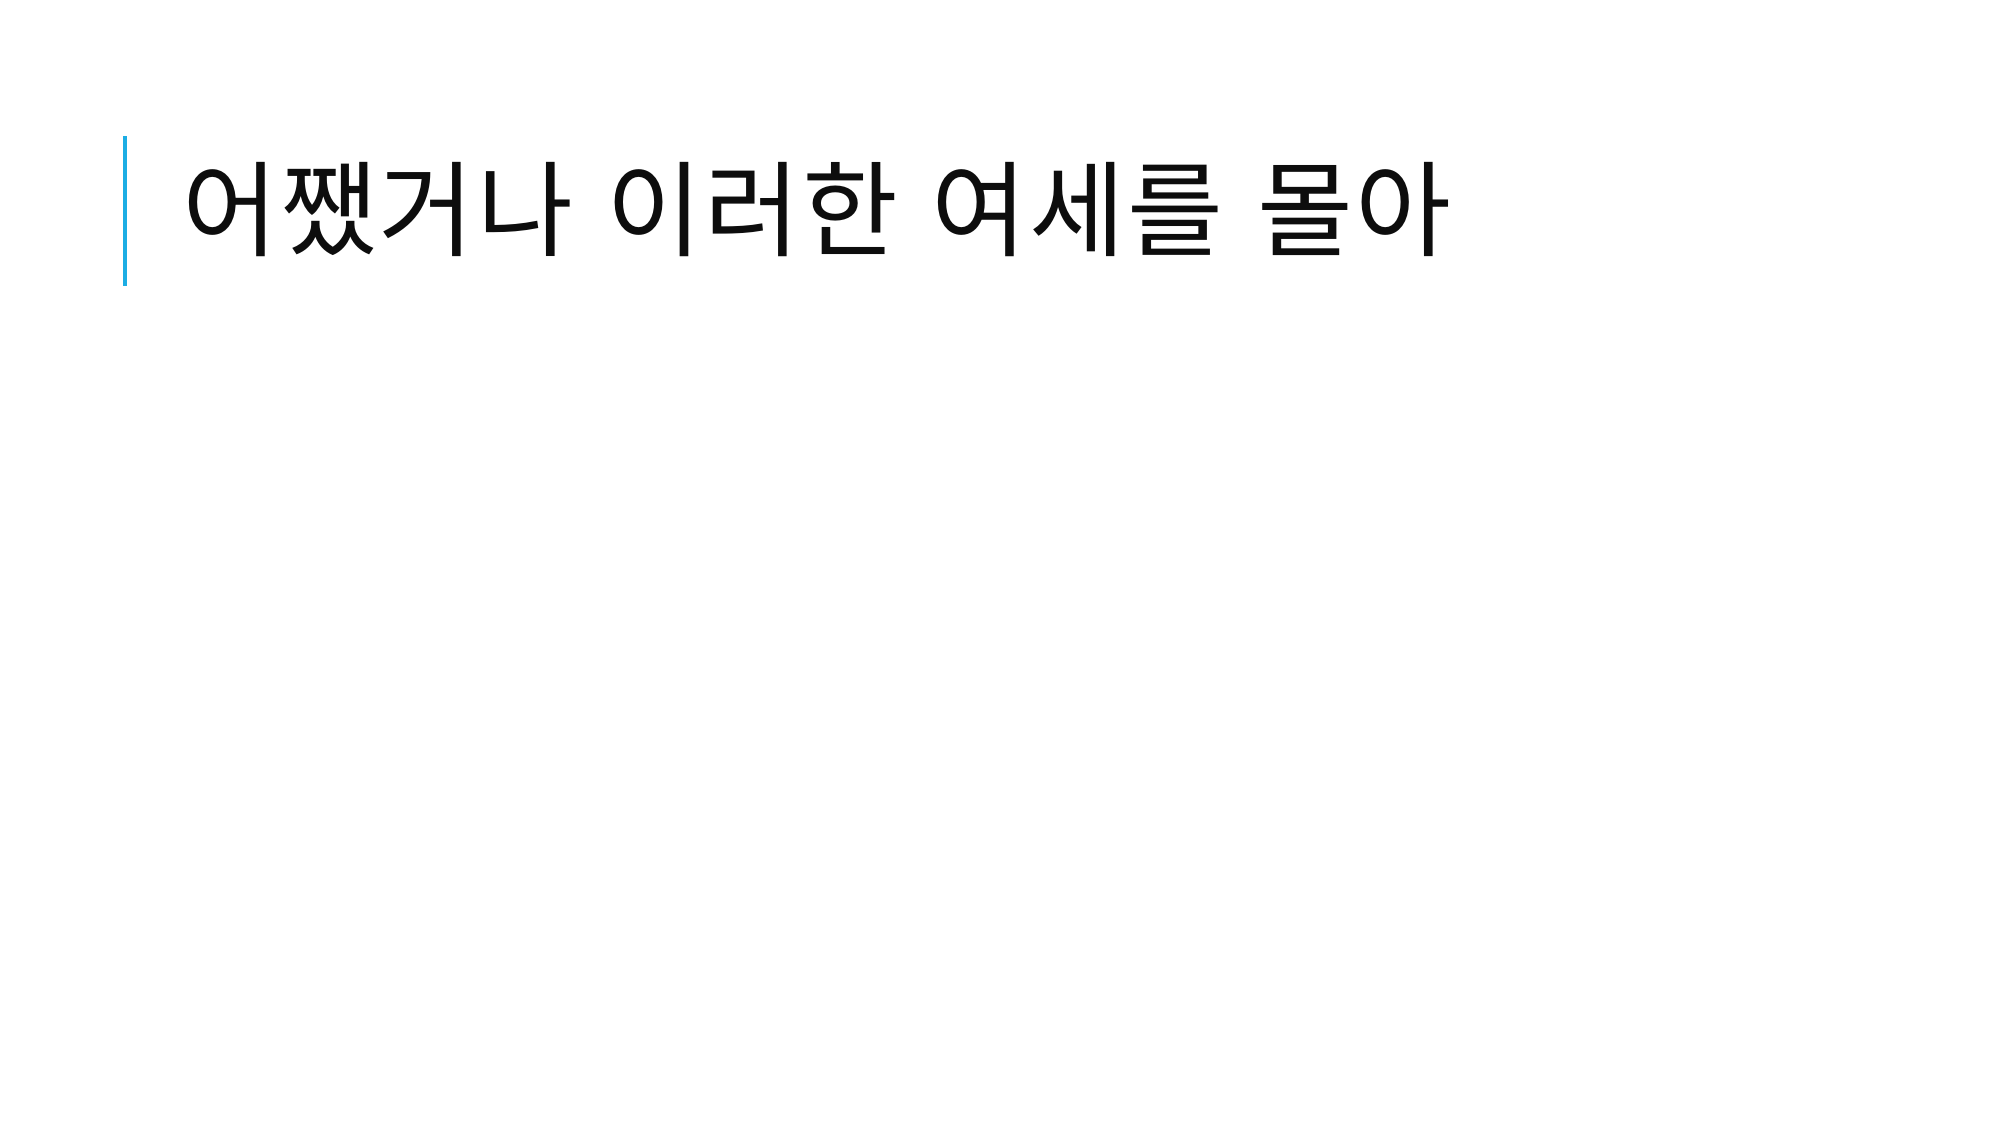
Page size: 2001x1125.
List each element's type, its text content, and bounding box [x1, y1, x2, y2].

title 어쨌거나 이러한 여세를 몰아 [168, 96, 1763, 342]
